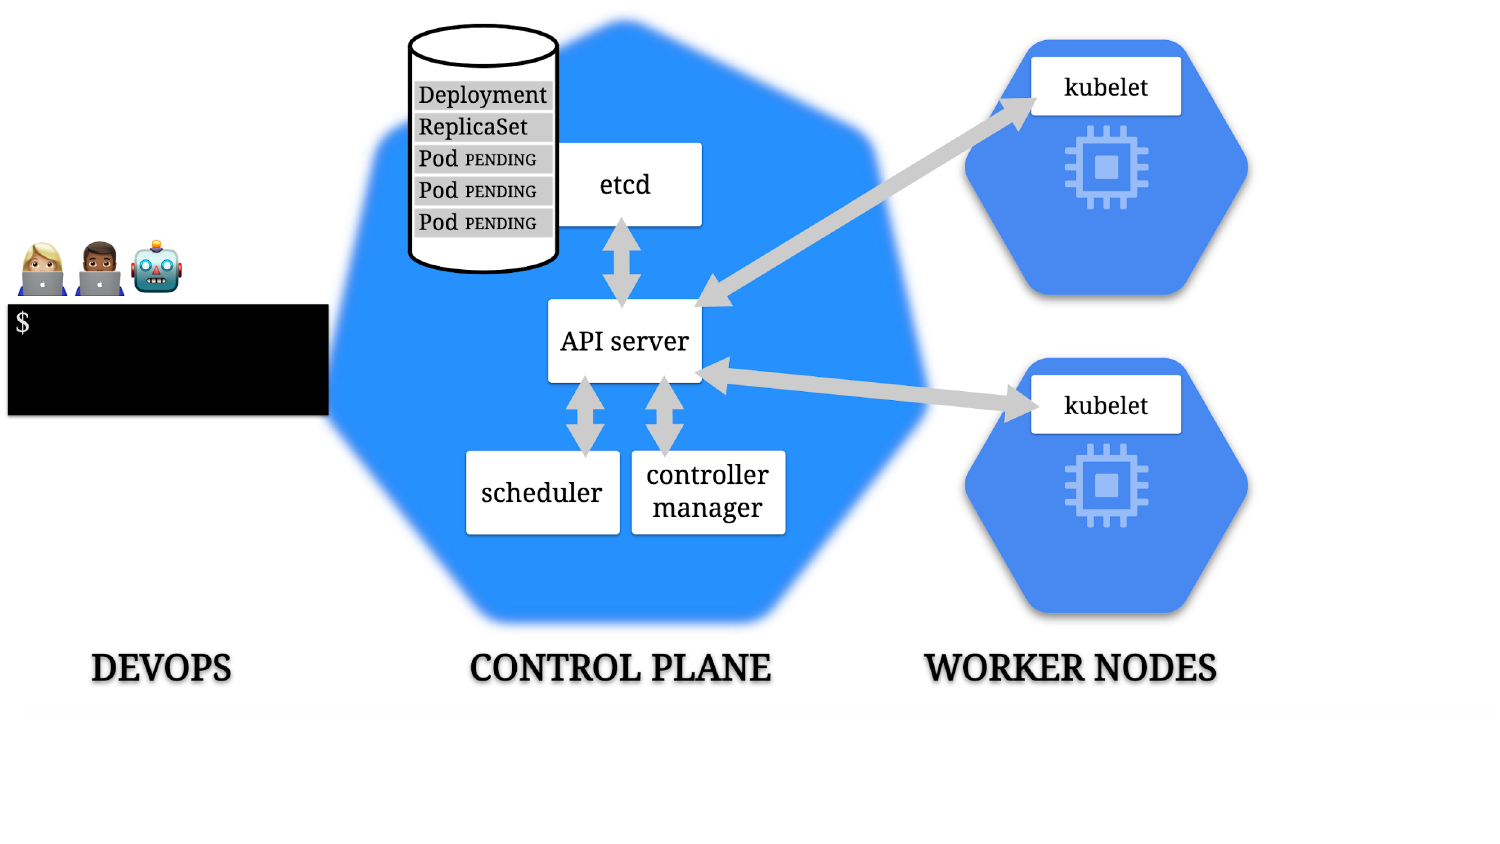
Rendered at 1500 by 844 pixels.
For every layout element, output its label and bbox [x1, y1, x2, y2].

picture [0, 0, 1500, 715]
